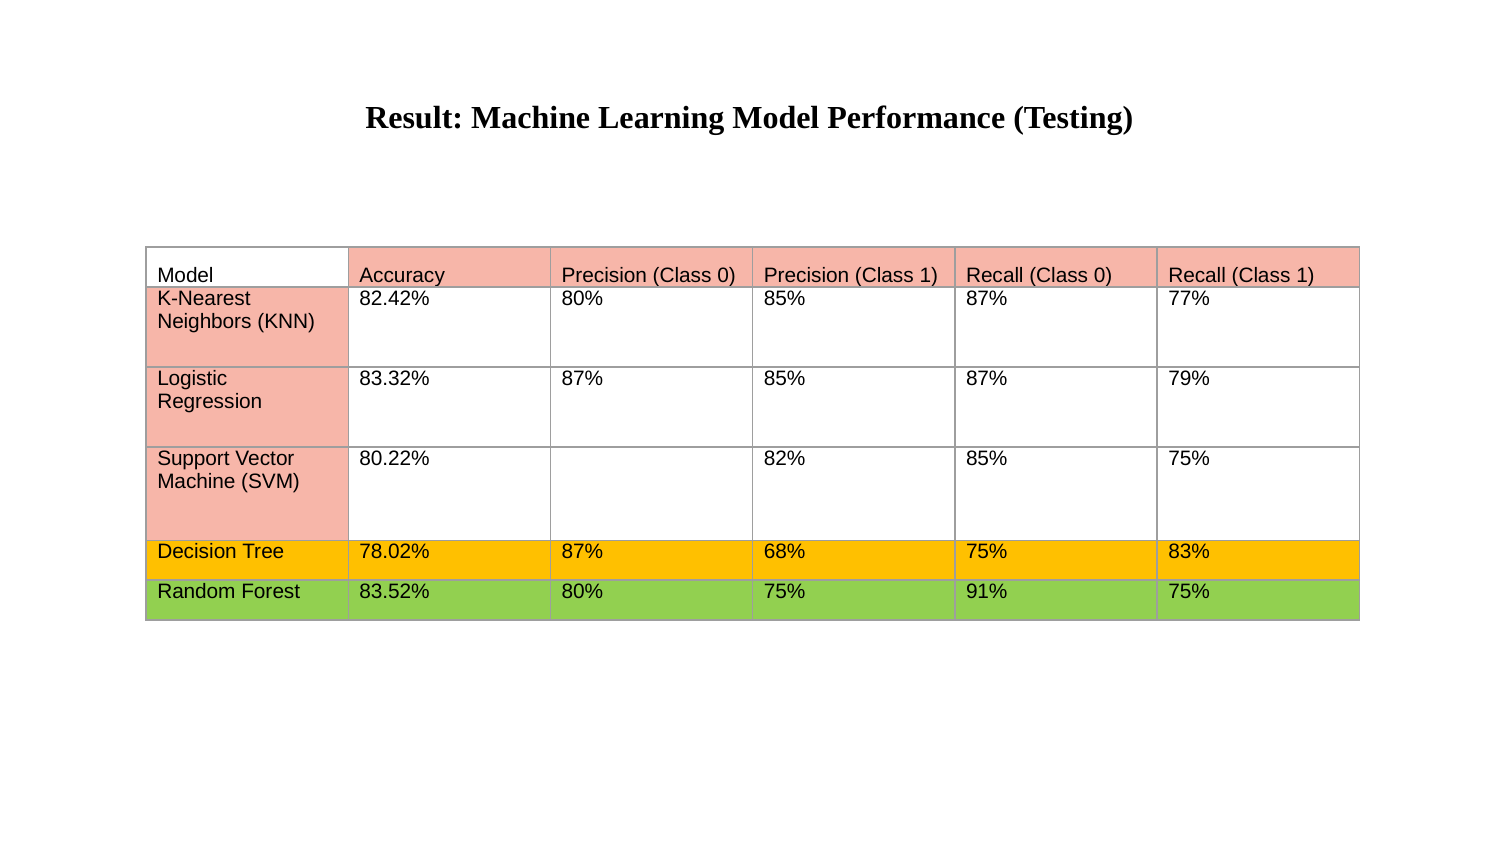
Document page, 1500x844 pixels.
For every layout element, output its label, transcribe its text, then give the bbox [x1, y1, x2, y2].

title Result: Machine Learning Model Performance (Testing) [75, 84, 1425, 187]
